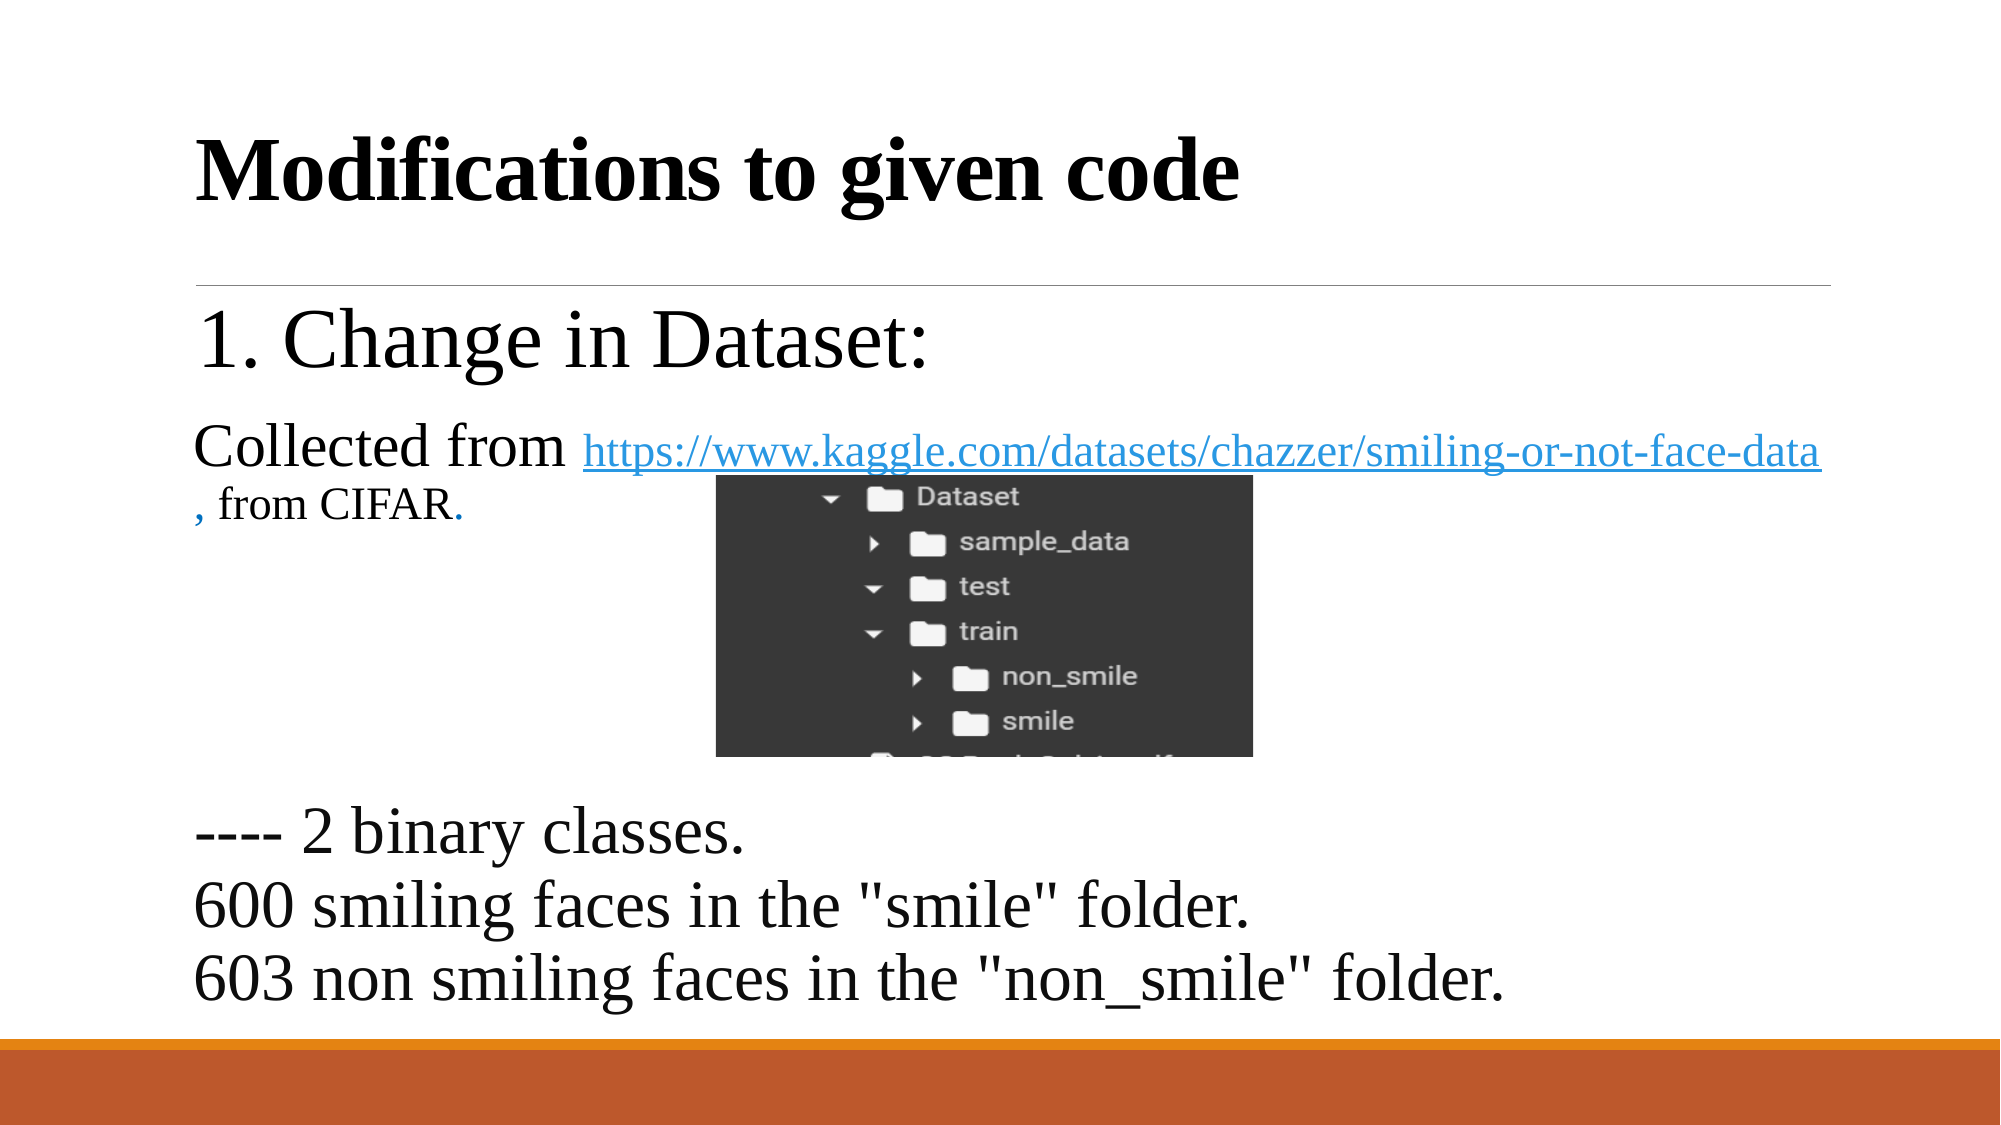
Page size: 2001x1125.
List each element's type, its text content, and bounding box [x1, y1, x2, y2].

title Modifications to given code [180, 38, 1830, 227]
list 1. Change in Dataset: Collected from https://www.kaggle.com/datasets/chazzer/smiling-or-not-face-data, from CIFAR. ---- 2 binary classes. 600 smiling faces in the "smile" folder. 603 non smiling faces in the "non_smile" folder. [180, 286, 1830, 1024]
picture [715, 475, 1254, 757]
